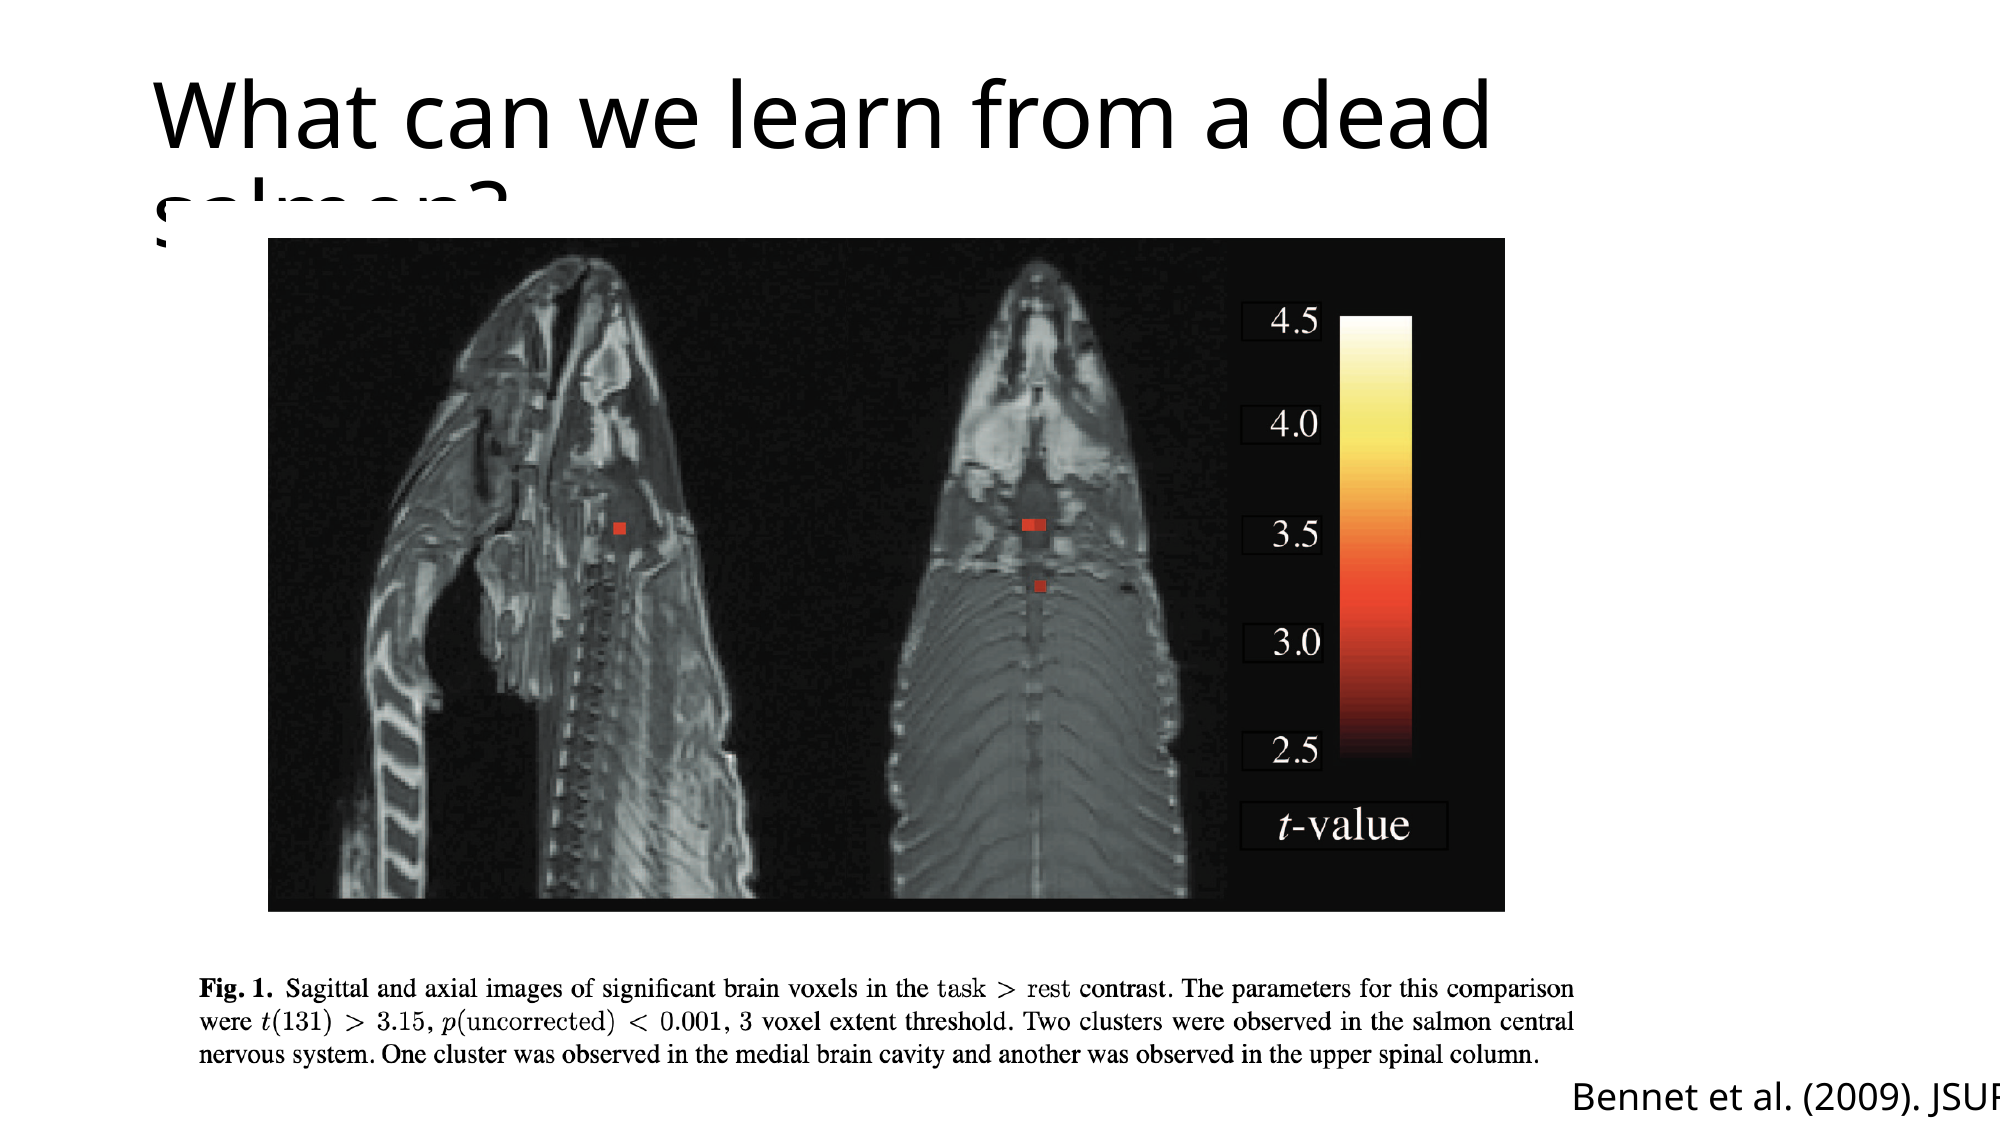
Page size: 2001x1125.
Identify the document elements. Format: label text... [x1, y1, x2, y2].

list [165, 201, 1621, 1096]
title What can we learn from a dead salmon? [137, 59, 1863, 278]
text_box Bennet et al. (2009). JSUR. [1556, 1065, 2000, 1125]
